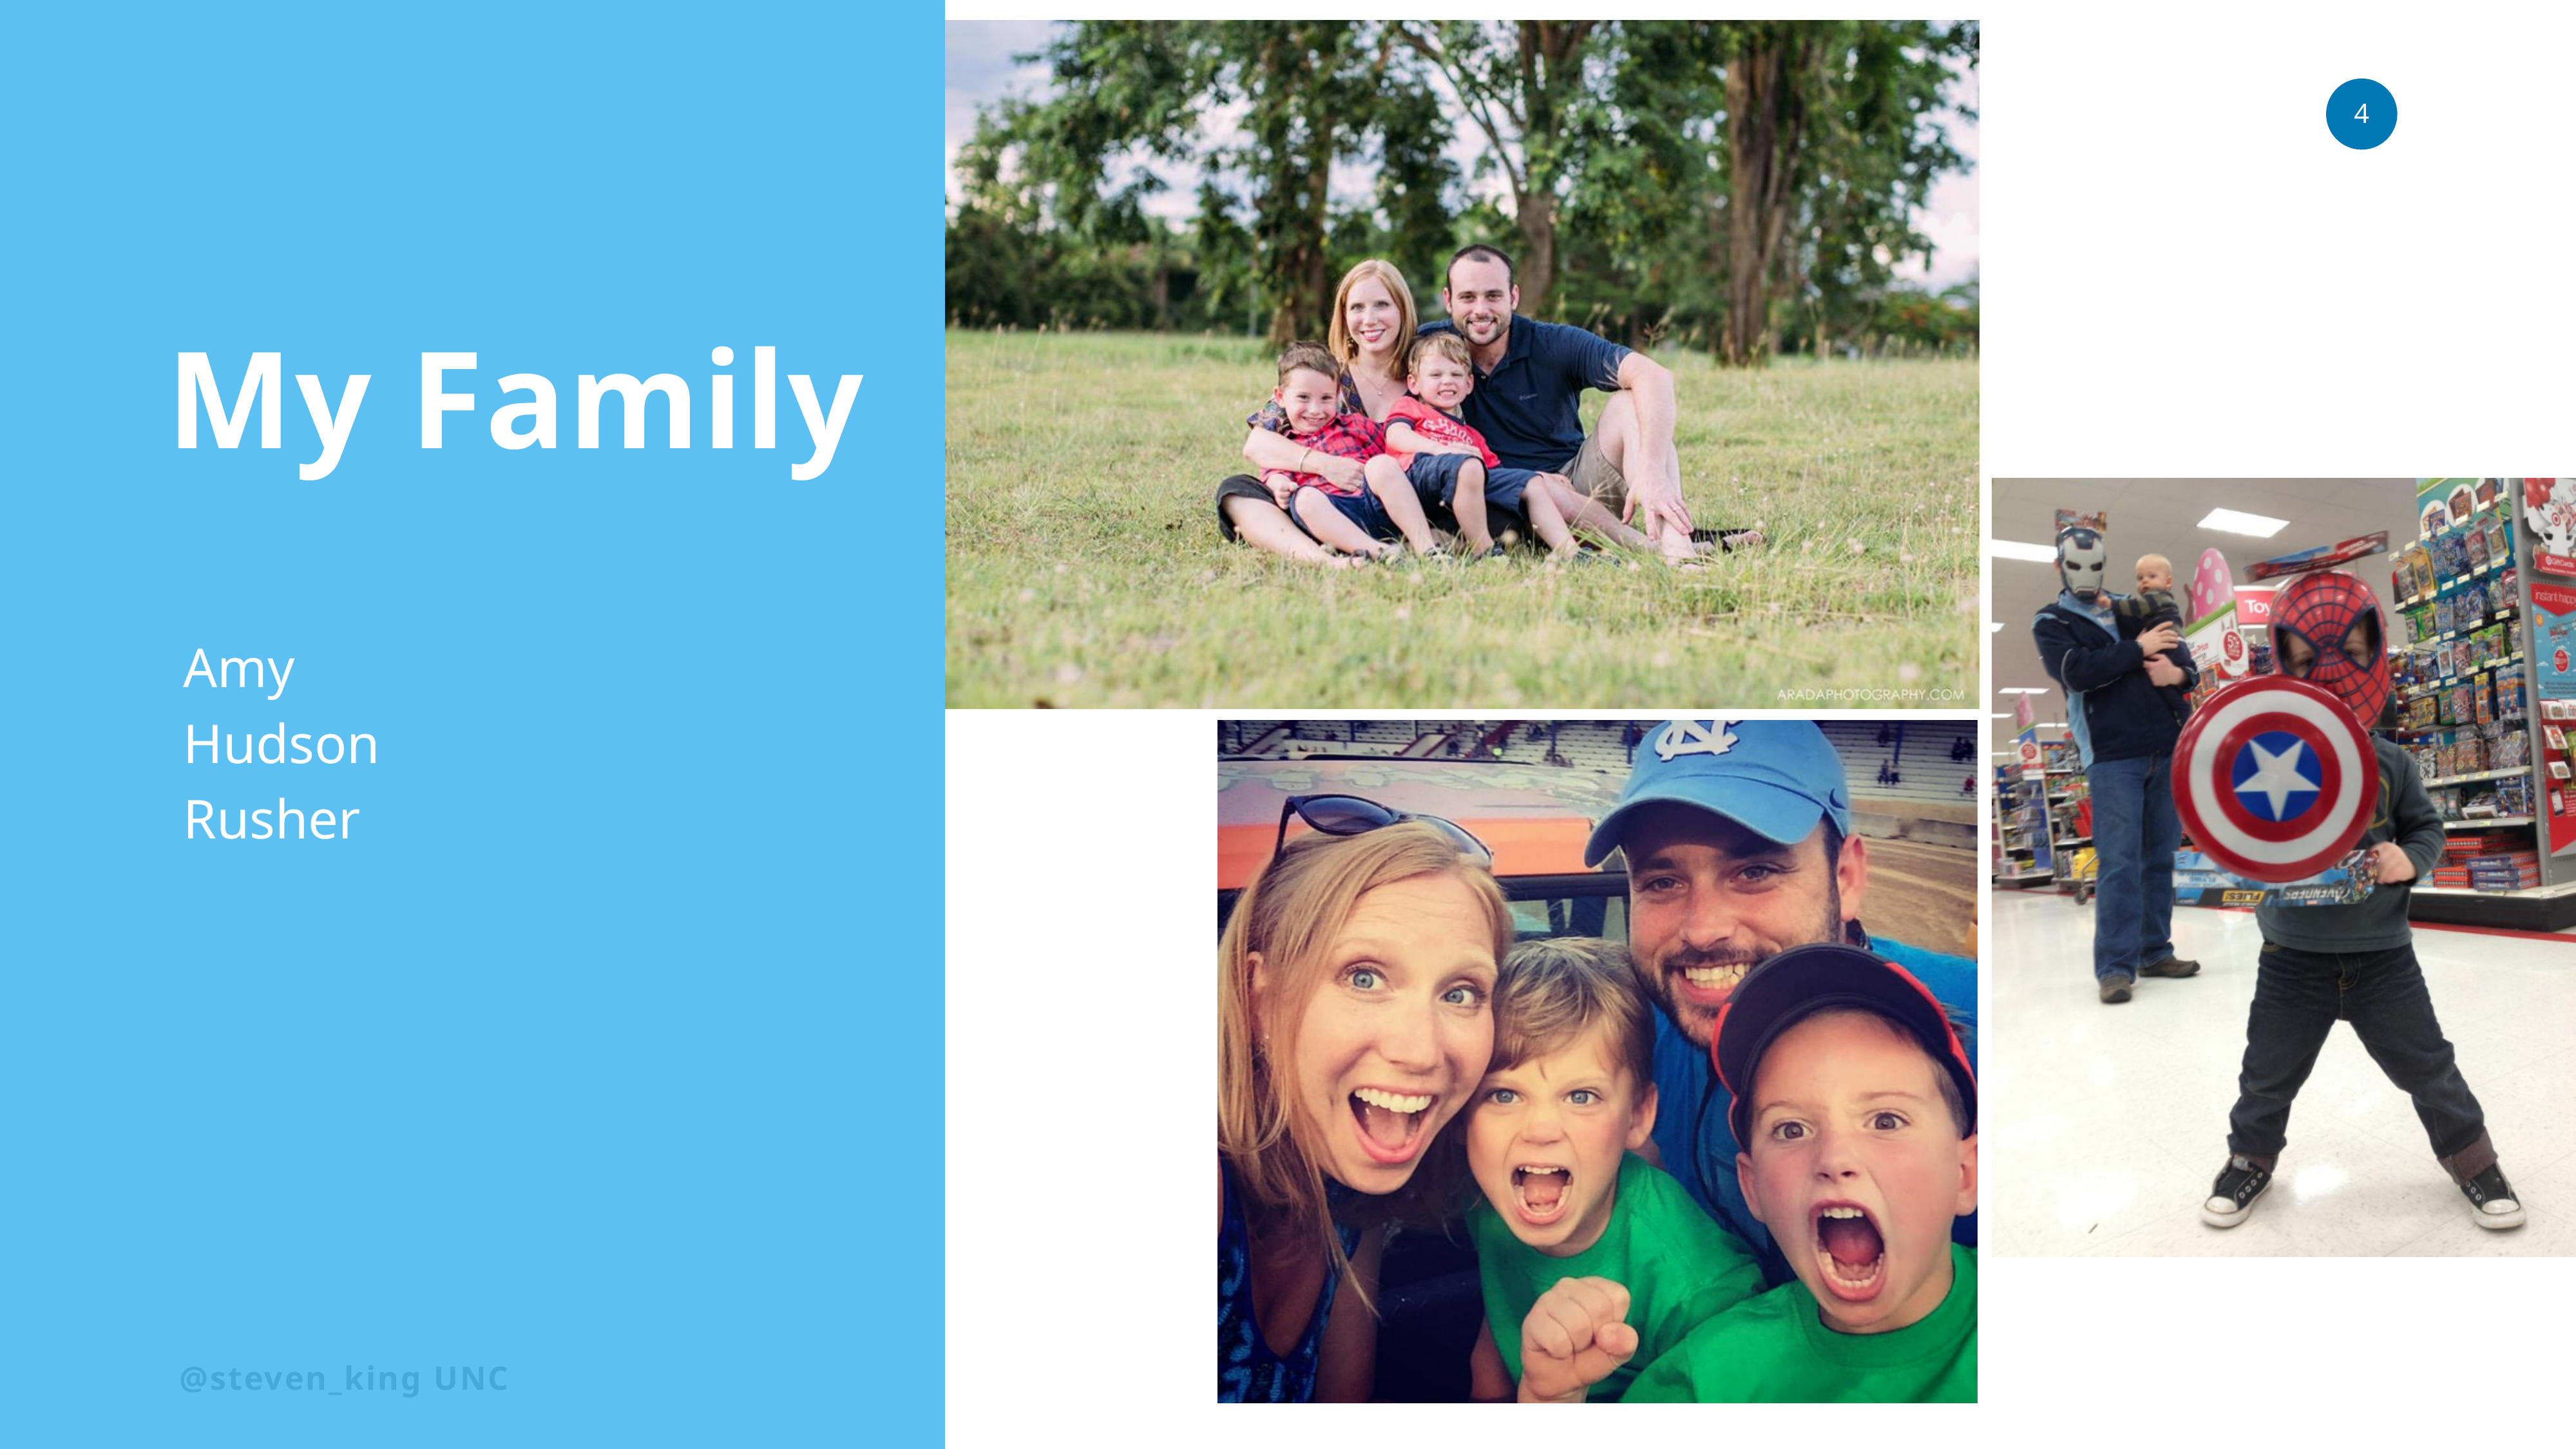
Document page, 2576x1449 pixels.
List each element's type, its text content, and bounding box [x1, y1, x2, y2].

text_box Amy Hudson Rusher [160, 621, 875, 862]
picture [1992, 478, 2576, 1257]
picture [1217, 720, 1978, 1403]
picture [945, 20, 1980, 709]
picture [1909, 963, 1913, 967]
text_box [0, 0, 946, 1449]
text_box My Family [166, 341, 865, 475]
